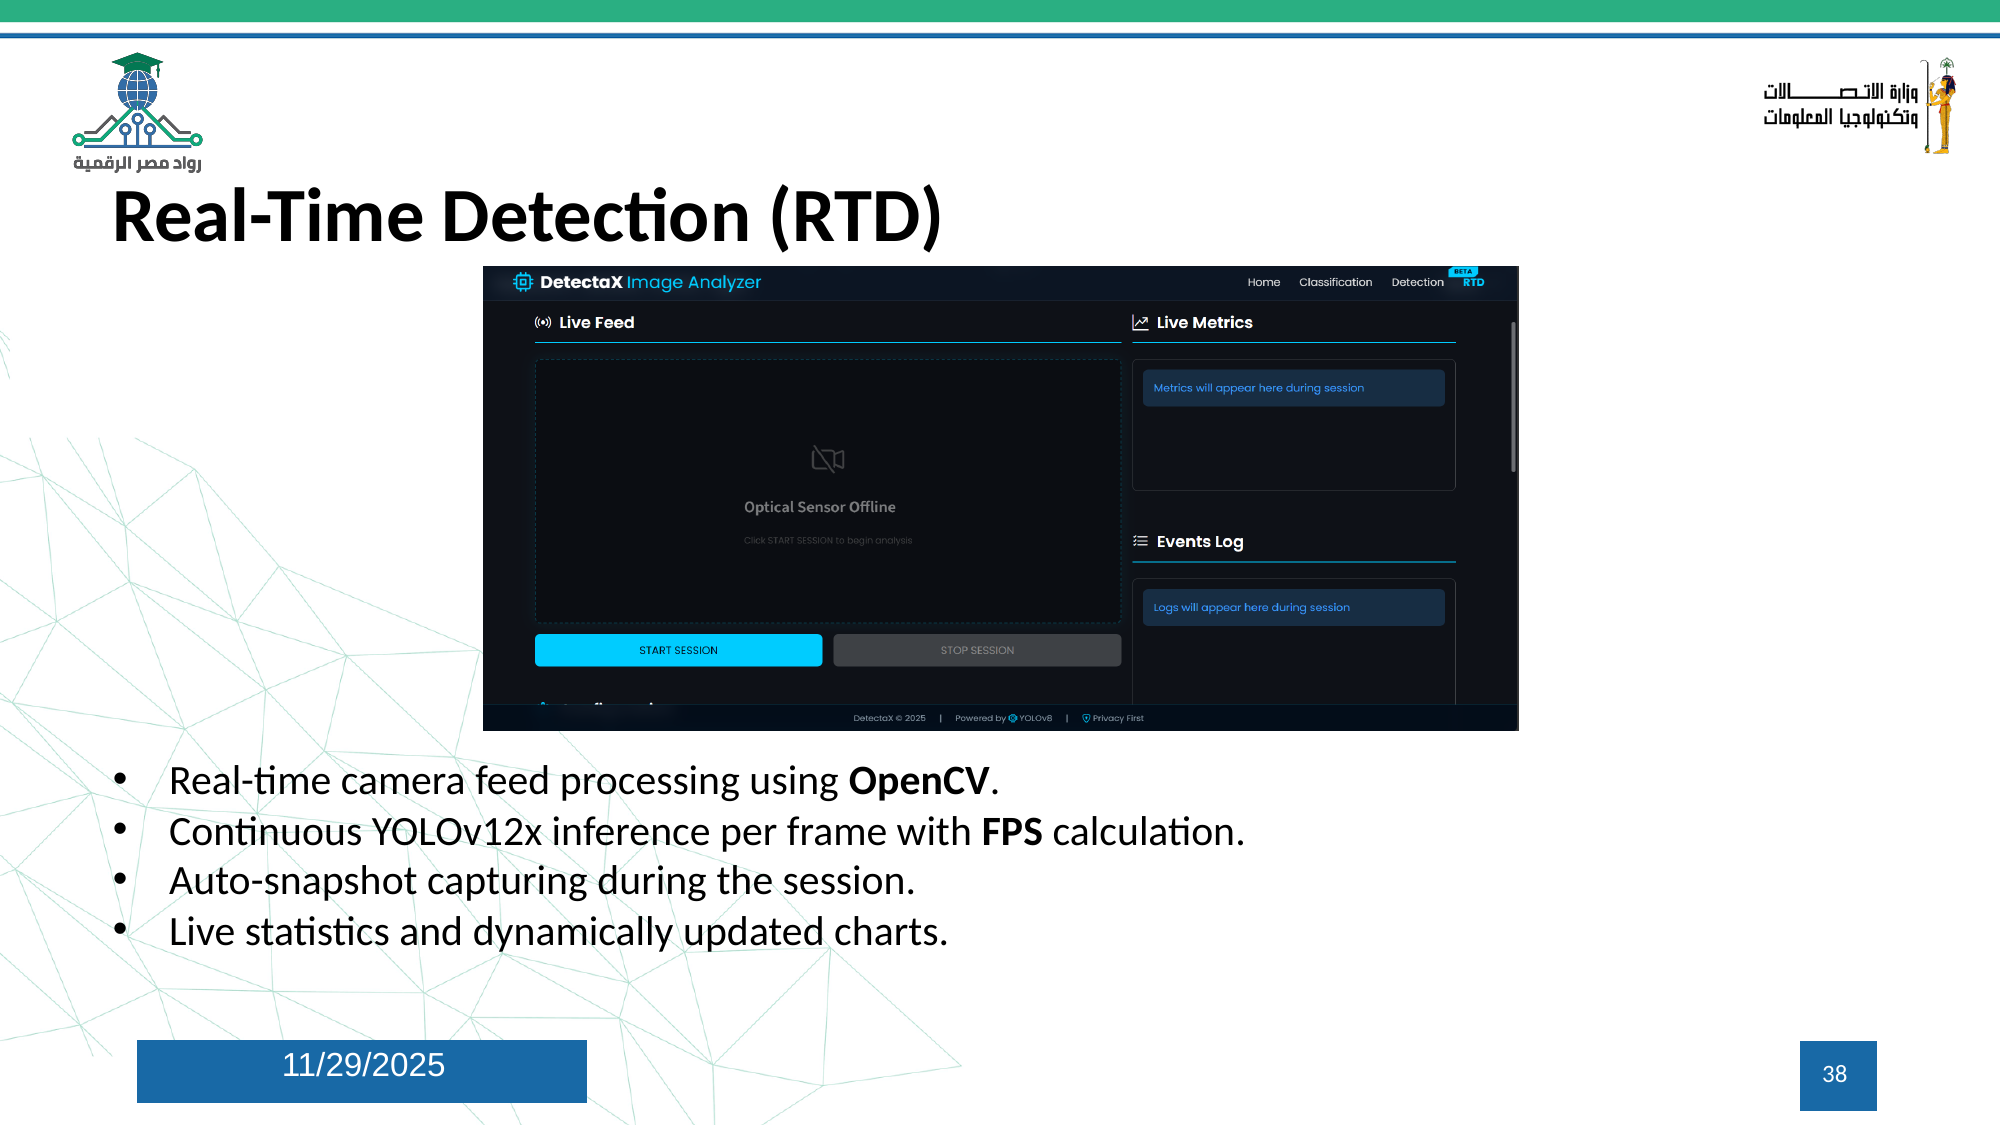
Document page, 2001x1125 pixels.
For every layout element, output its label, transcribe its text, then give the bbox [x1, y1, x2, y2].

picture [0, 0, 2000, 1125]
title Real-Time Detection (RTD) [97, 148, 1032, 266]
slide_number 38 [1806, 1042, 1863, 1103]
text_box Real-time camera feed processing using OpenCV. Continuous YOLOv12x inference per frame with FPS calculation. Auto-snapshot capturing during the session. Live statistics and dynamically updated charts. [97, 745, 1953, 1011]
text_box 11/29/2025 [144, 1036, 584, 1091]
